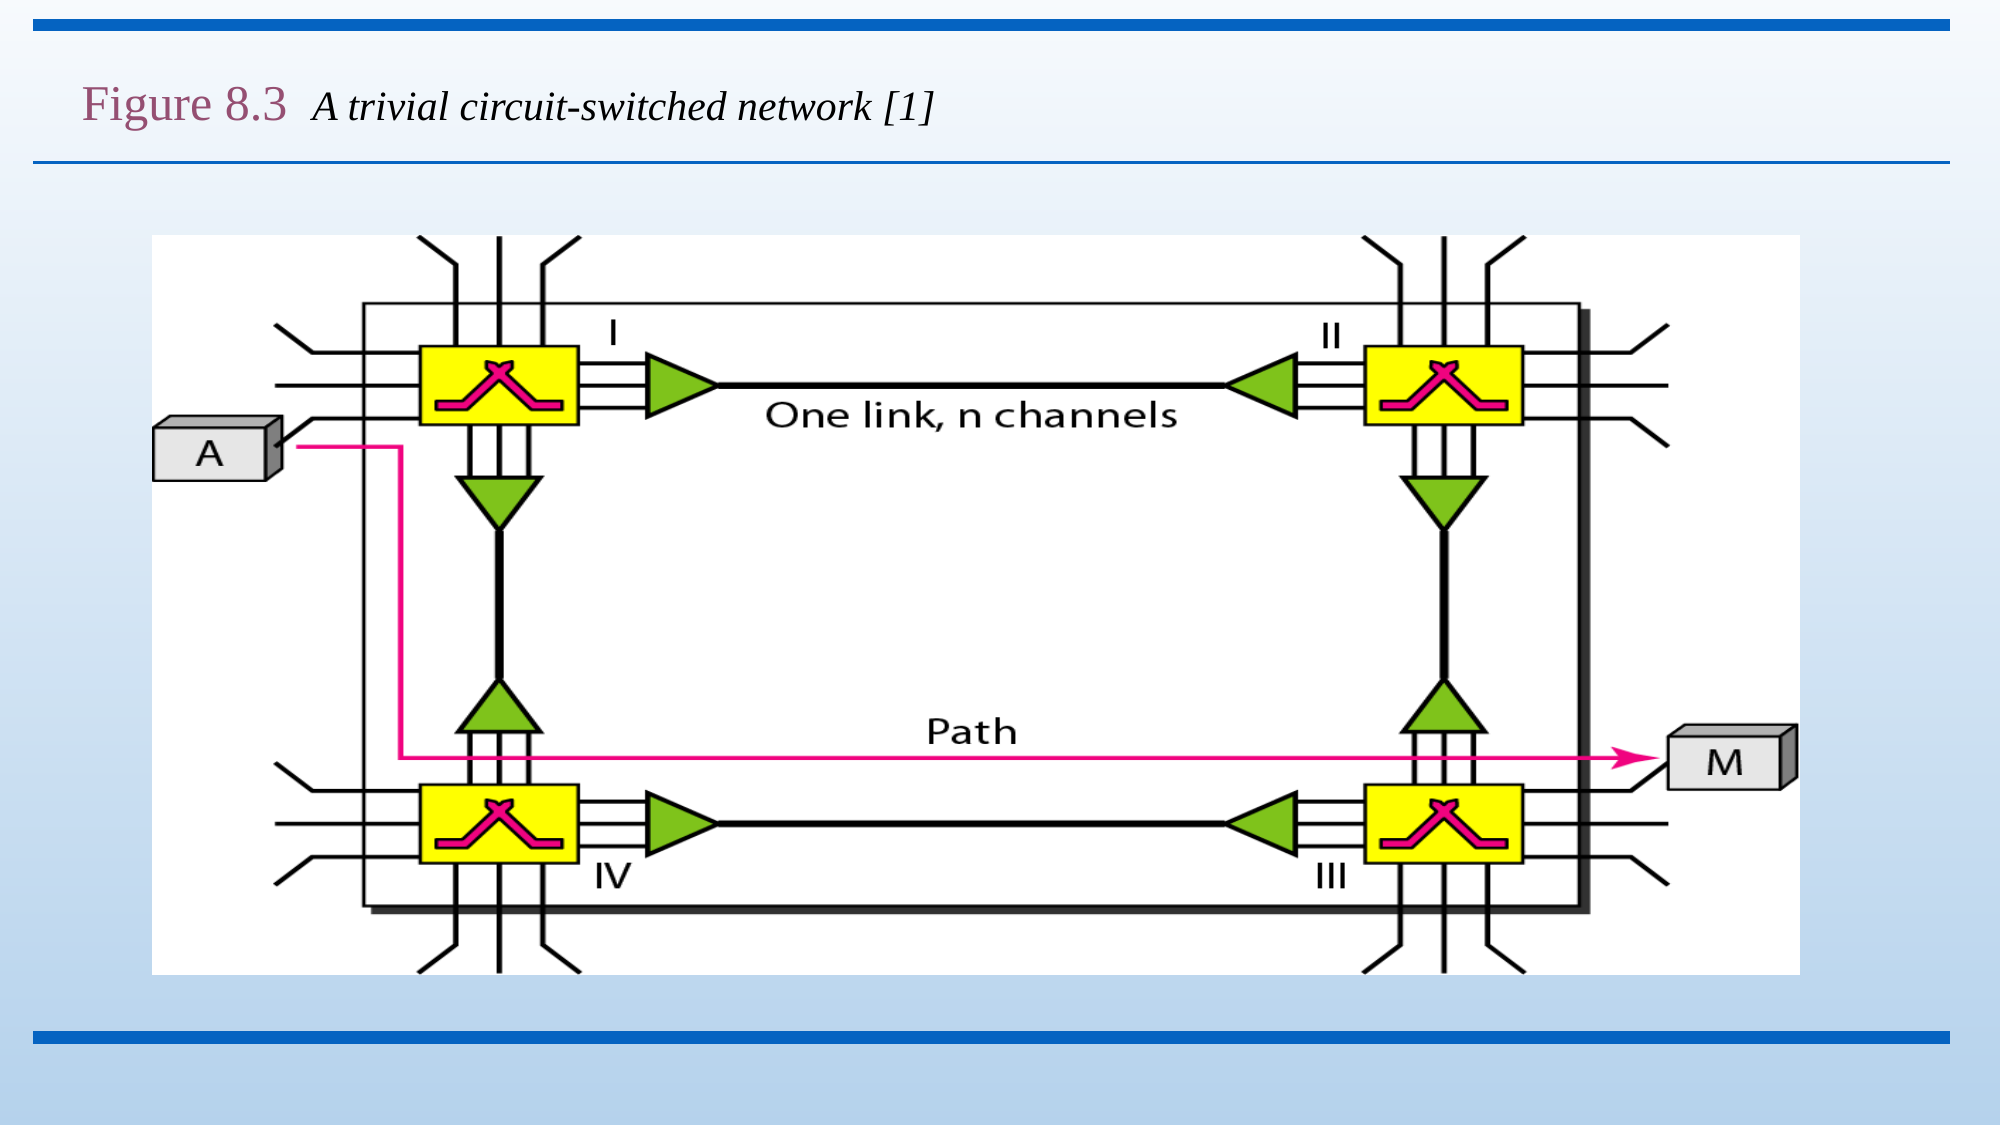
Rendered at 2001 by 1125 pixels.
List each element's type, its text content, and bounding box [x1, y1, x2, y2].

text_box Figure 8.3 A trivial circuit-switched network [1] [66, 62, 1034, 138]
picture [152, 235, 1801, 976]
